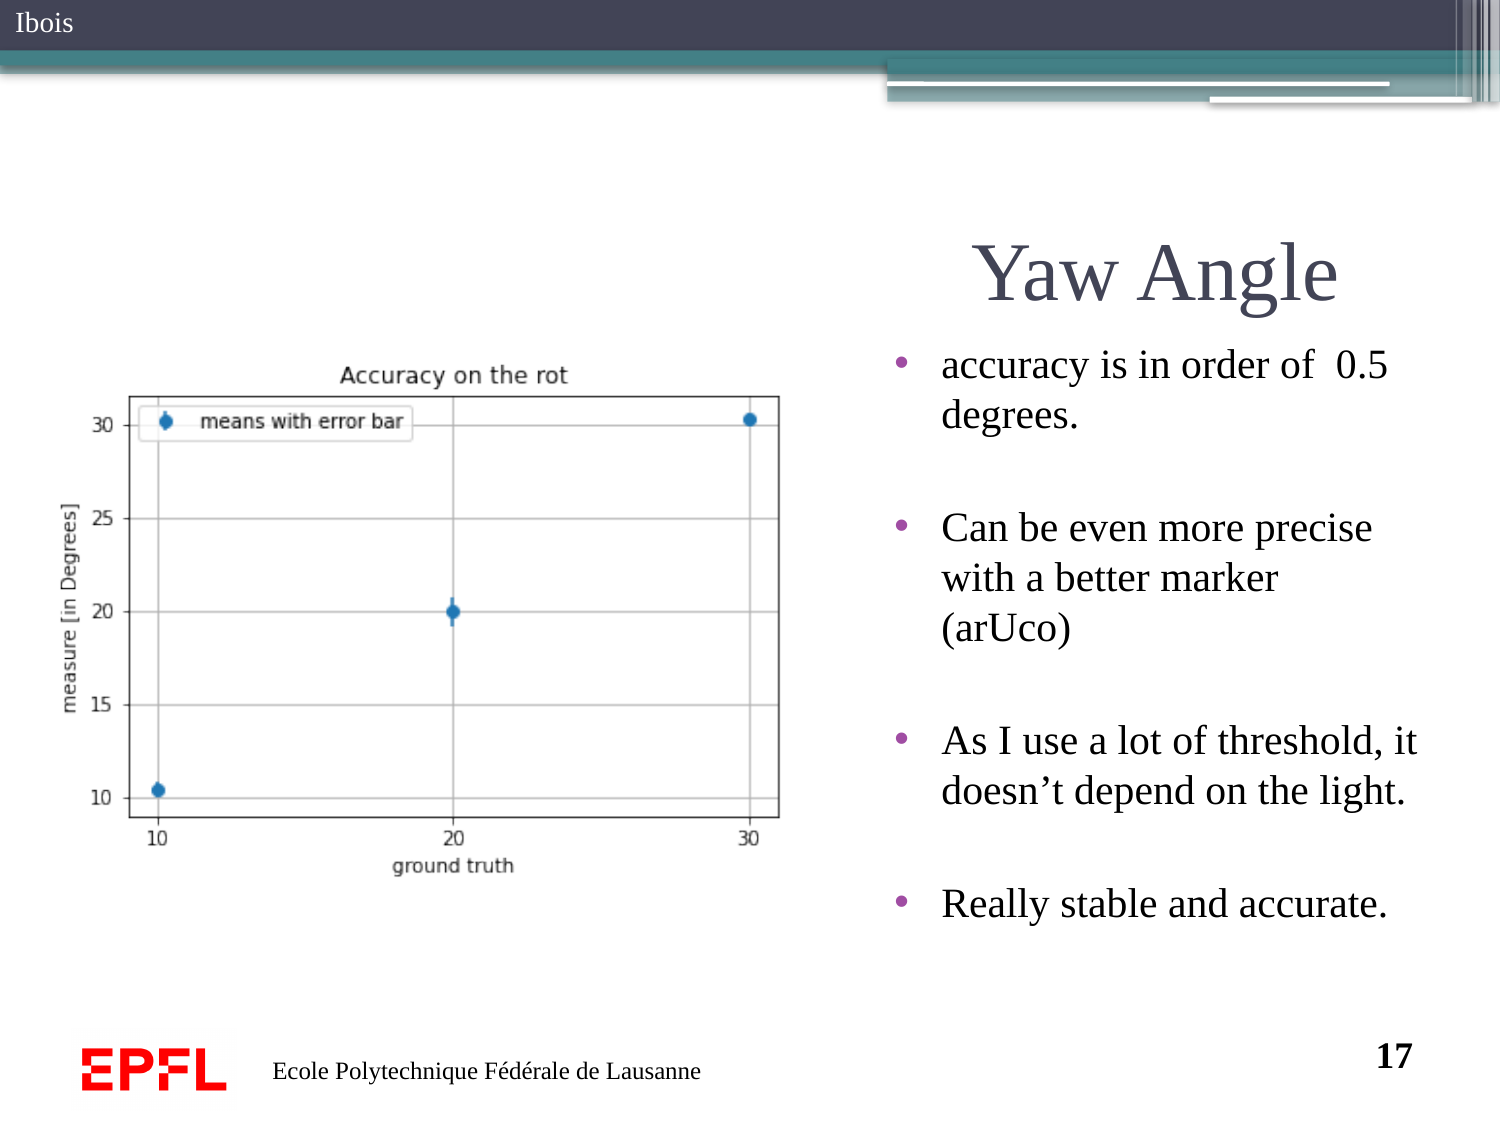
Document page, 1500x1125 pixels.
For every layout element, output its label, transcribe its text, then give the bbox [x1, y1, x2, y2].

title Yaw Angle [878, 180, 1434, 325]
list accuracy is in order of 0.5 degrees. Can be even more precise with a better marker (arUco) As I use a lot of threshold, it doesn’t depend on the light. Really stable and accurate. [878, 329, 1434, 1088]
text_box 17 [1305, 1023, 1428, 1084]
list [24, 328, 863, 887]
text_box Ecole Polytechnique Fédérale de Lausanne [257, 1046, 717, 1092]
picture [71, 1027, 238, 1112]
text_box Ibois [0, 0, 89, 46]
